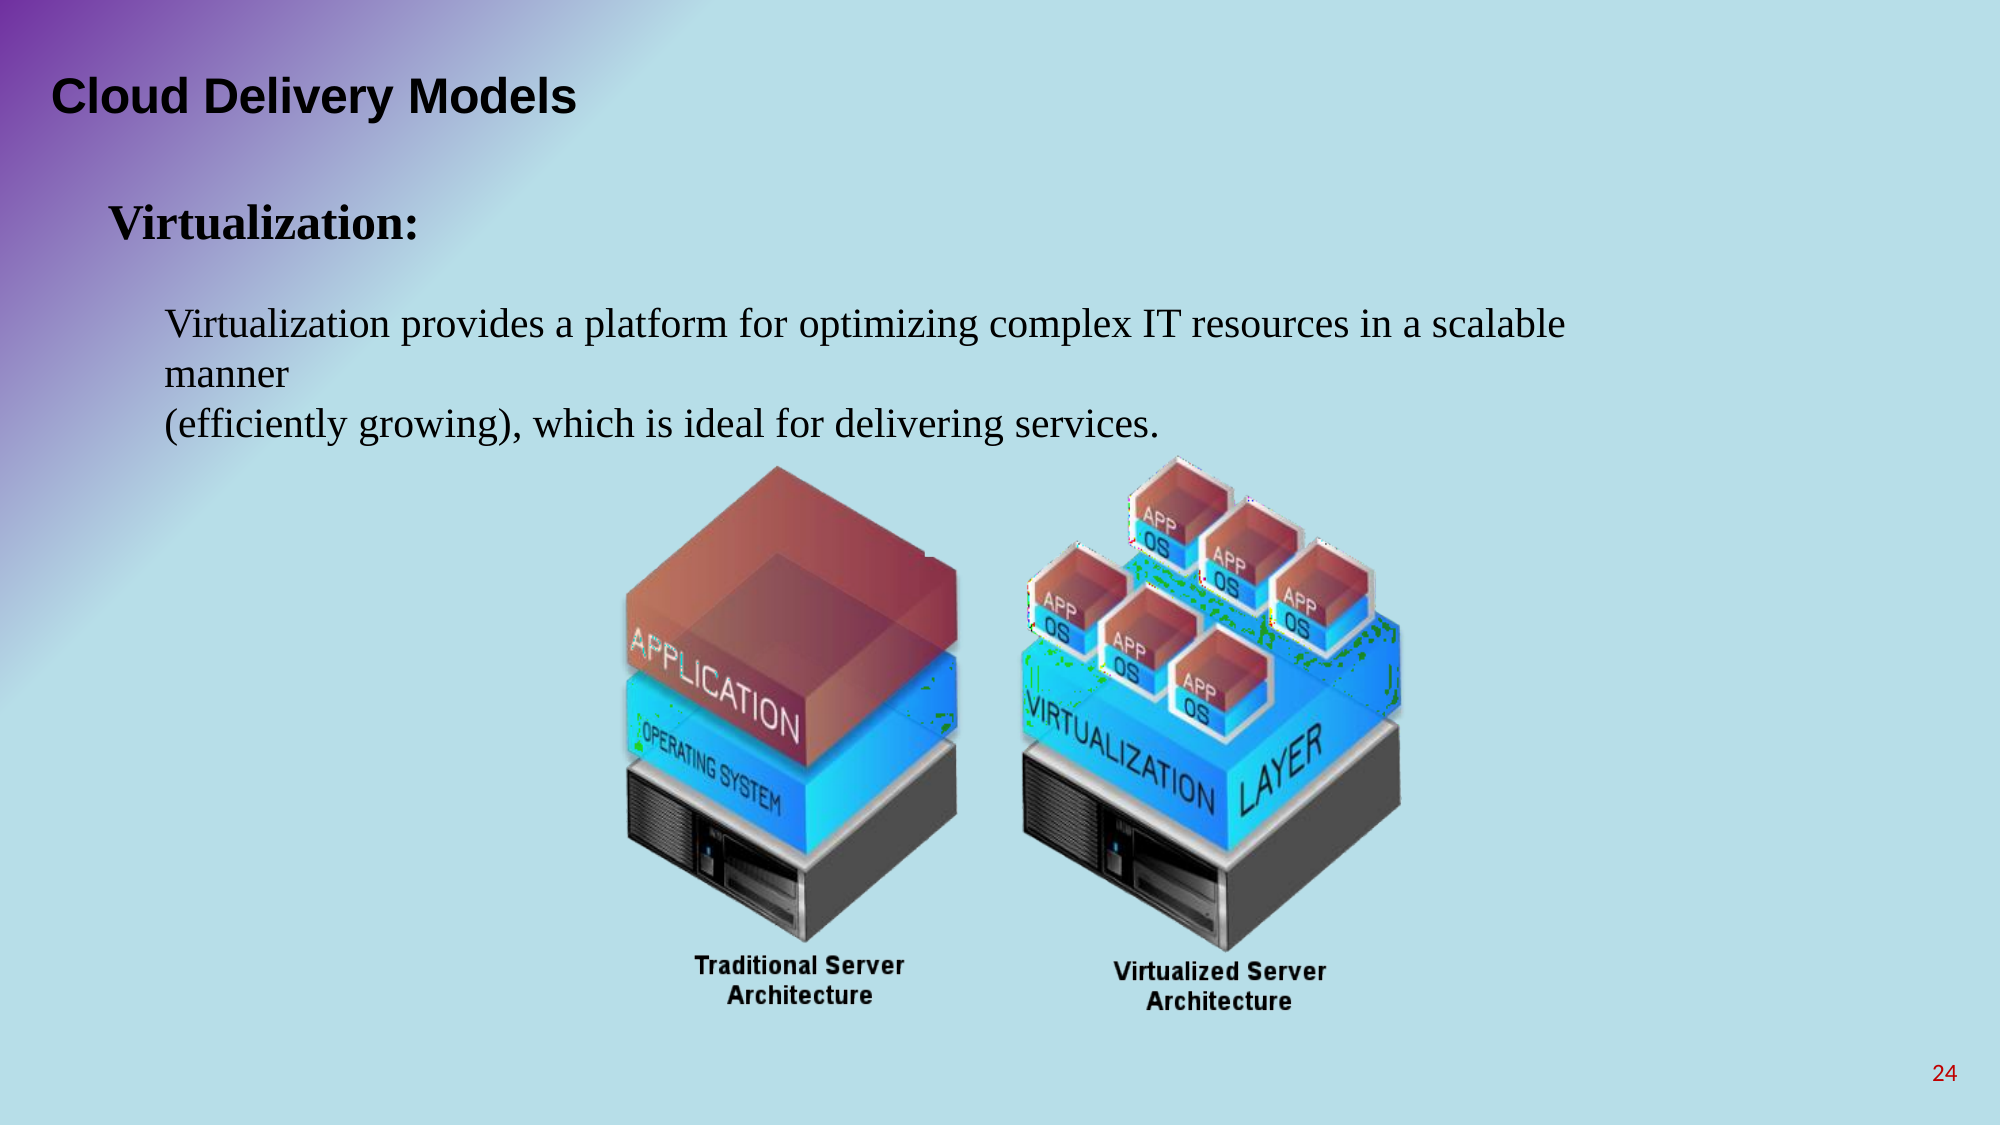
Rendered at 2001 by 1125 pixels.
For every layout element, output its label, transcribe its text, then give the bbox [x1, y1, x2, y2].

text_box [605, 447, 1419, 1024]
text_box Virtualization: Virtualization provides a platform for optimizing complex IT resources in a scalable manner (efficiently growing), which is ideal for delivering services. [105, 187, 1701, 447]
slide_number 24 [1925, 1060, 1964, 1125]
title Cloud Delivery Models [48, 61, 581, 251]
